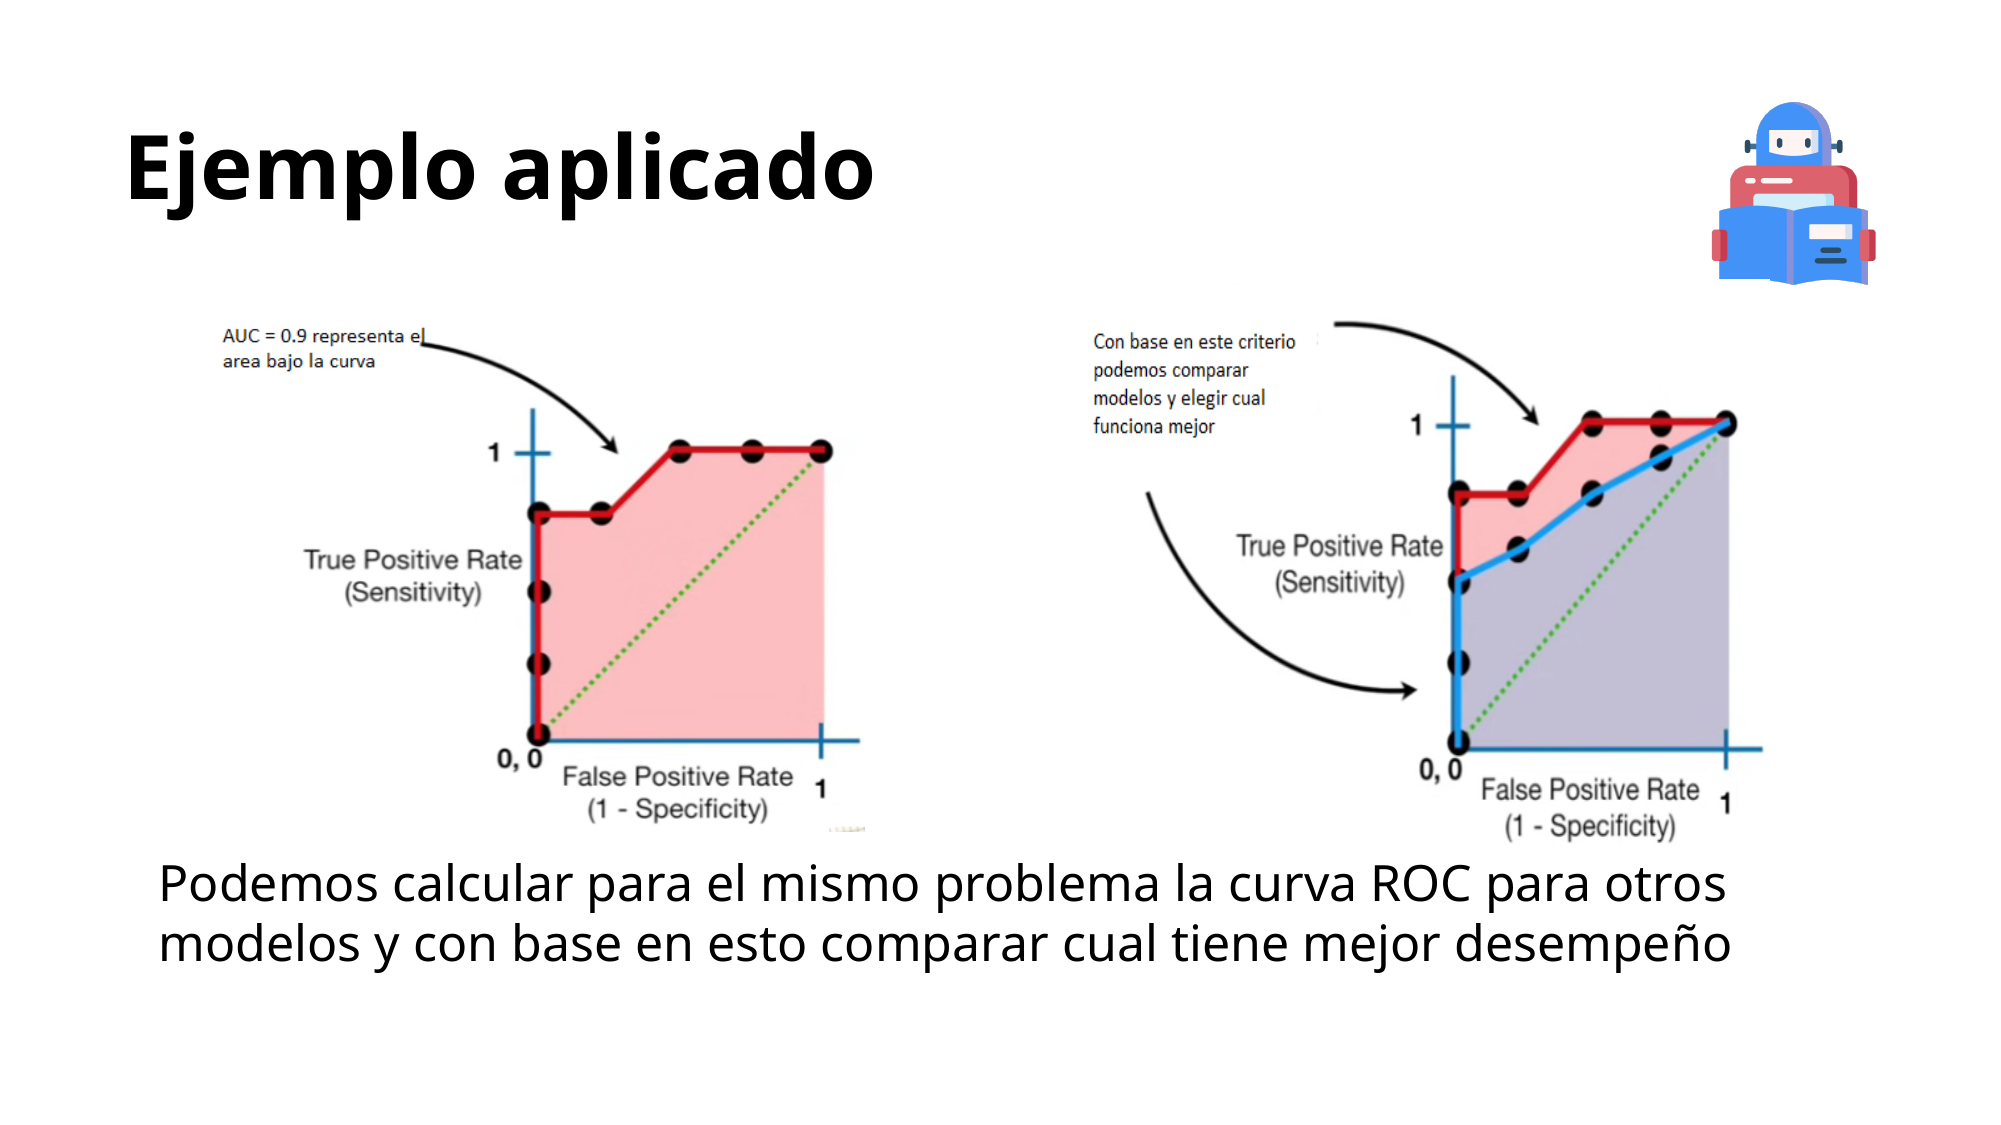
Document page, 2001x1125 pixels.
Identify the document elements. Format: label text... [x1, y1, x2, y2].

text_box Ejemplo aplicado [103, 102, 1702, 239]
text_box Podemos calcular para el mismo problema la curva ROC para otros modelos y con base en esto comparar cual tiene mejor desempeño [138, 831, 1838, 992]
picture [207, 320, 865, 832]
picture [980, 102, 1885, 846]
